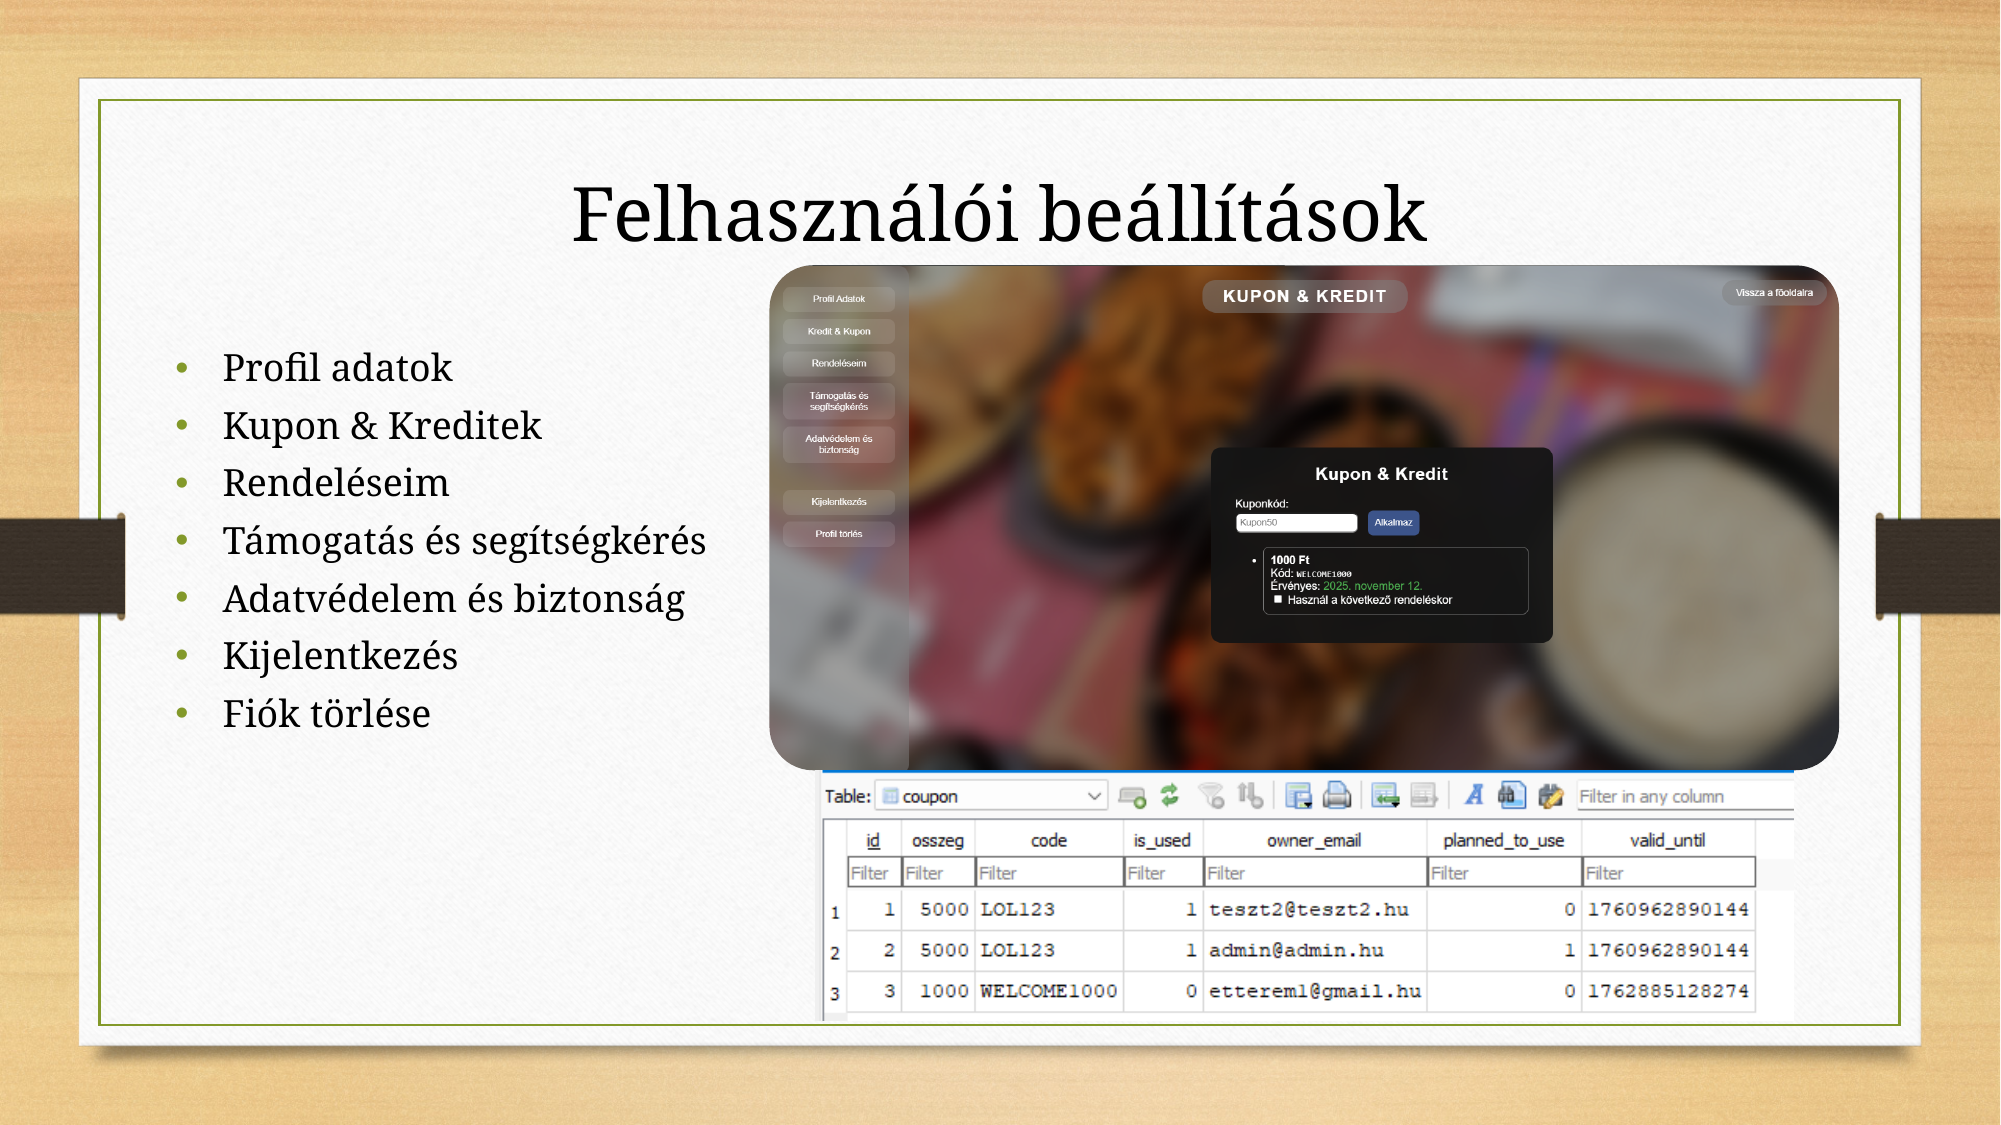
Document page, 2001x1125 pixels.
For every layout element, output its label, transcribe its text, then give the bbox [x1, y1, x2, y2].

picture [0, 0, 2001, 1125]
text_box Felhasználói beállítások [557, 159, 1443, 264]
text_box Profil adatok Kupon & Kreditek Rendeléseim Támogatás és segítségkérés Adatvédelem és biztonság Kijelentkezés Fiók törlése [160, 337, 769, 742]
